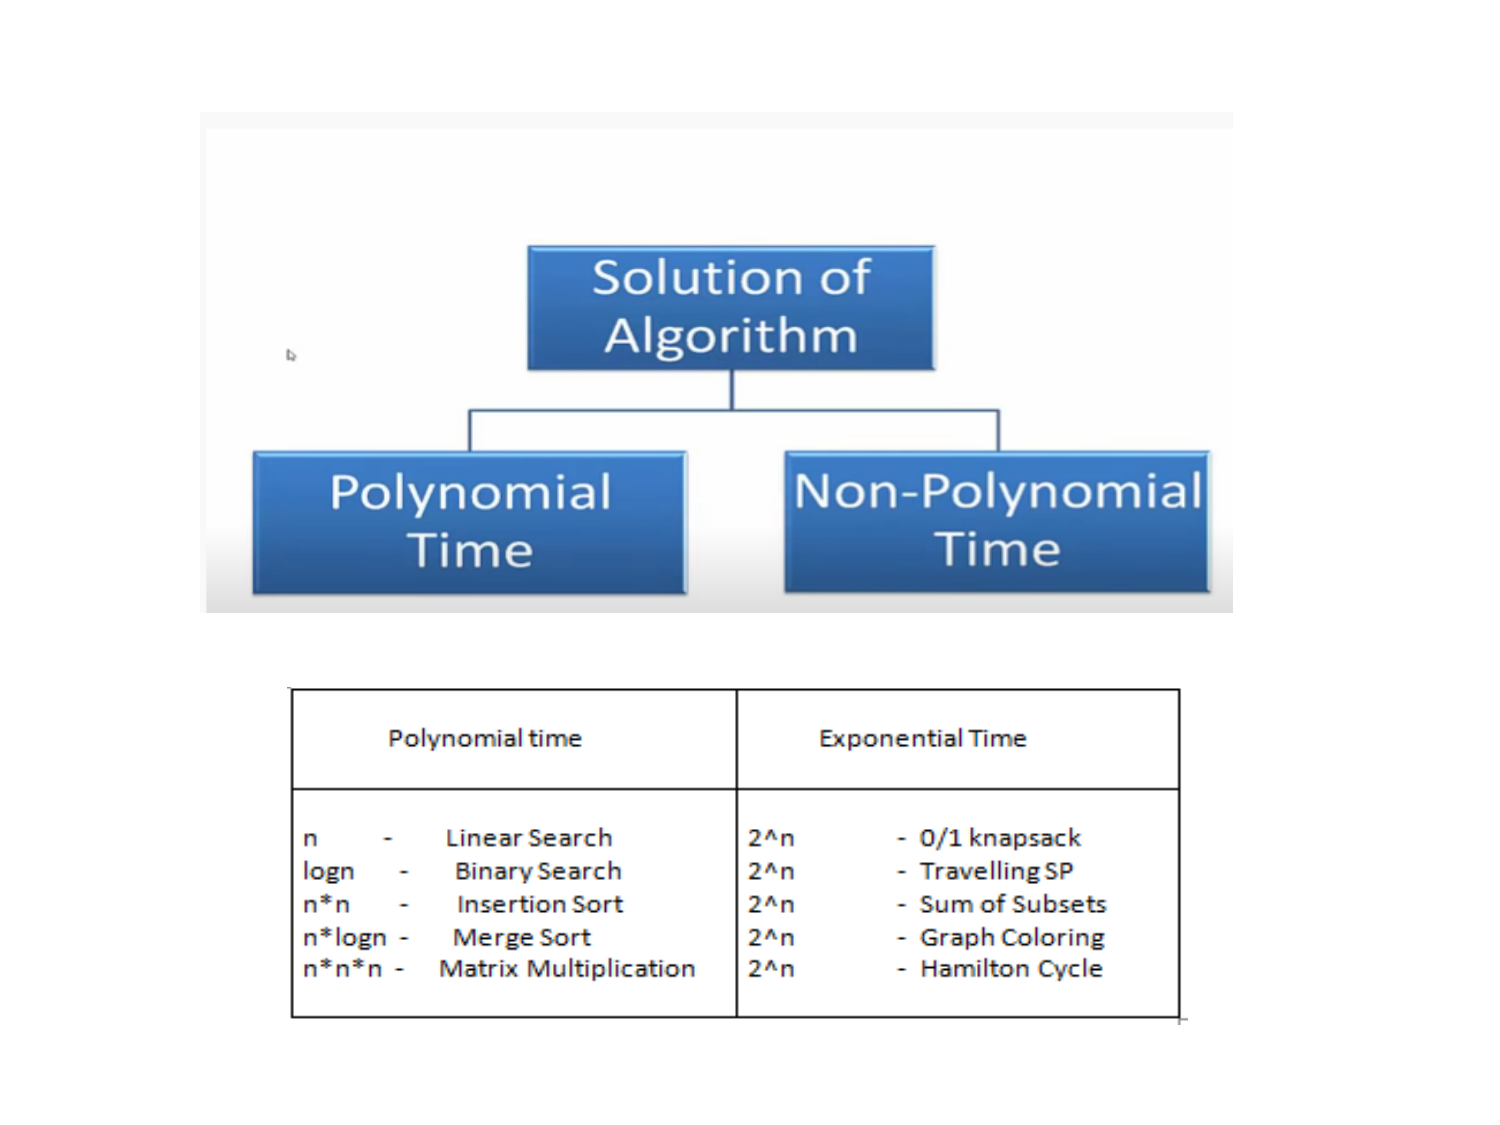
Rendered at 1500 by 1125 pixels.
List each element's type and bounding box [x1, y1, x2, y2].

picture [199, 112, 1234, 613]
picture [287, 687, 1188, 1026]
